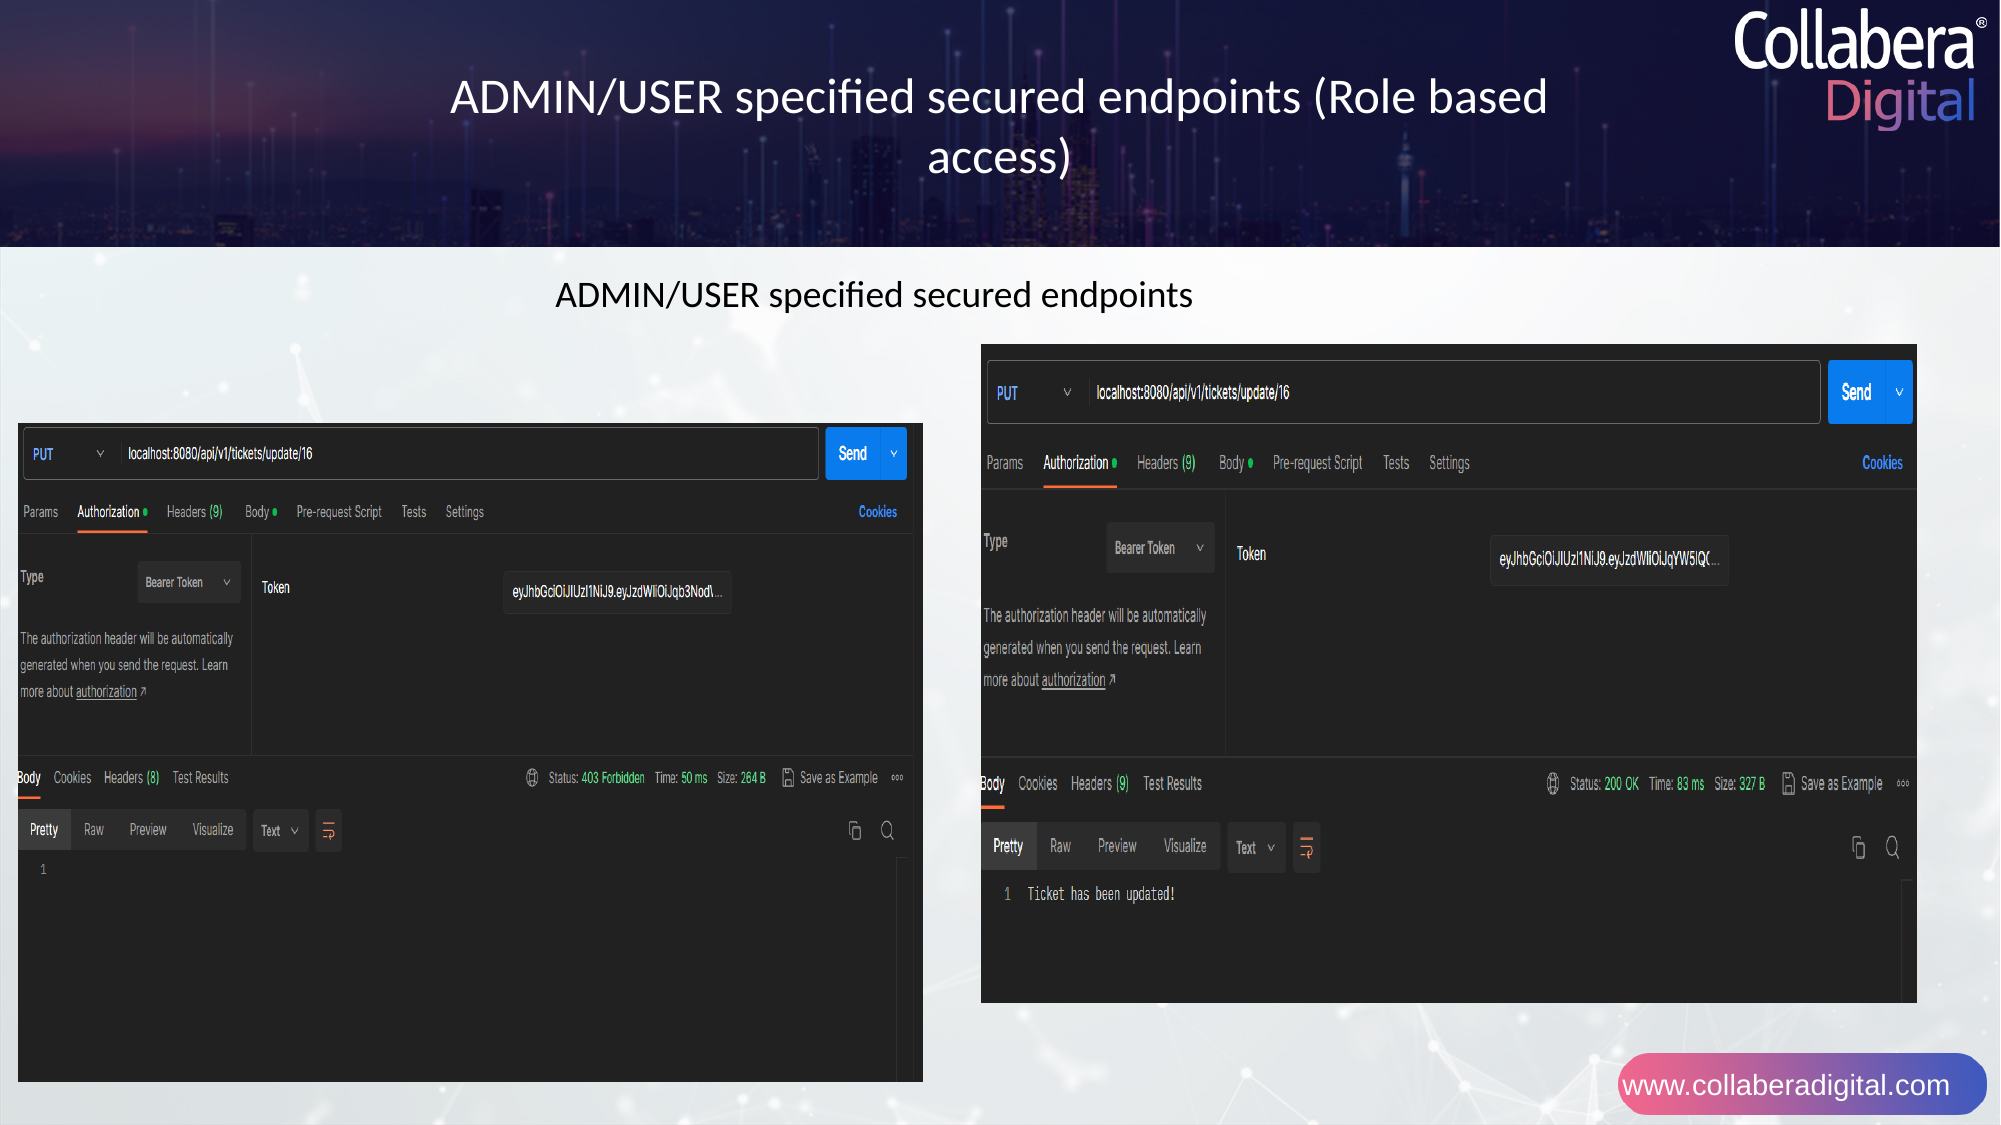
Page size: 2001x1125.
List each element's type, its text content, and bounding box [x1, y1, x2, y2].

text_box ADMIN/USER specified secured endpoints (Role based access) [405, 56, 1594, 192]
text_box ADMIN/USER specified secured endpoints [540, 263, 1459, 323]
picture [0, 0, 2000, 1125]
